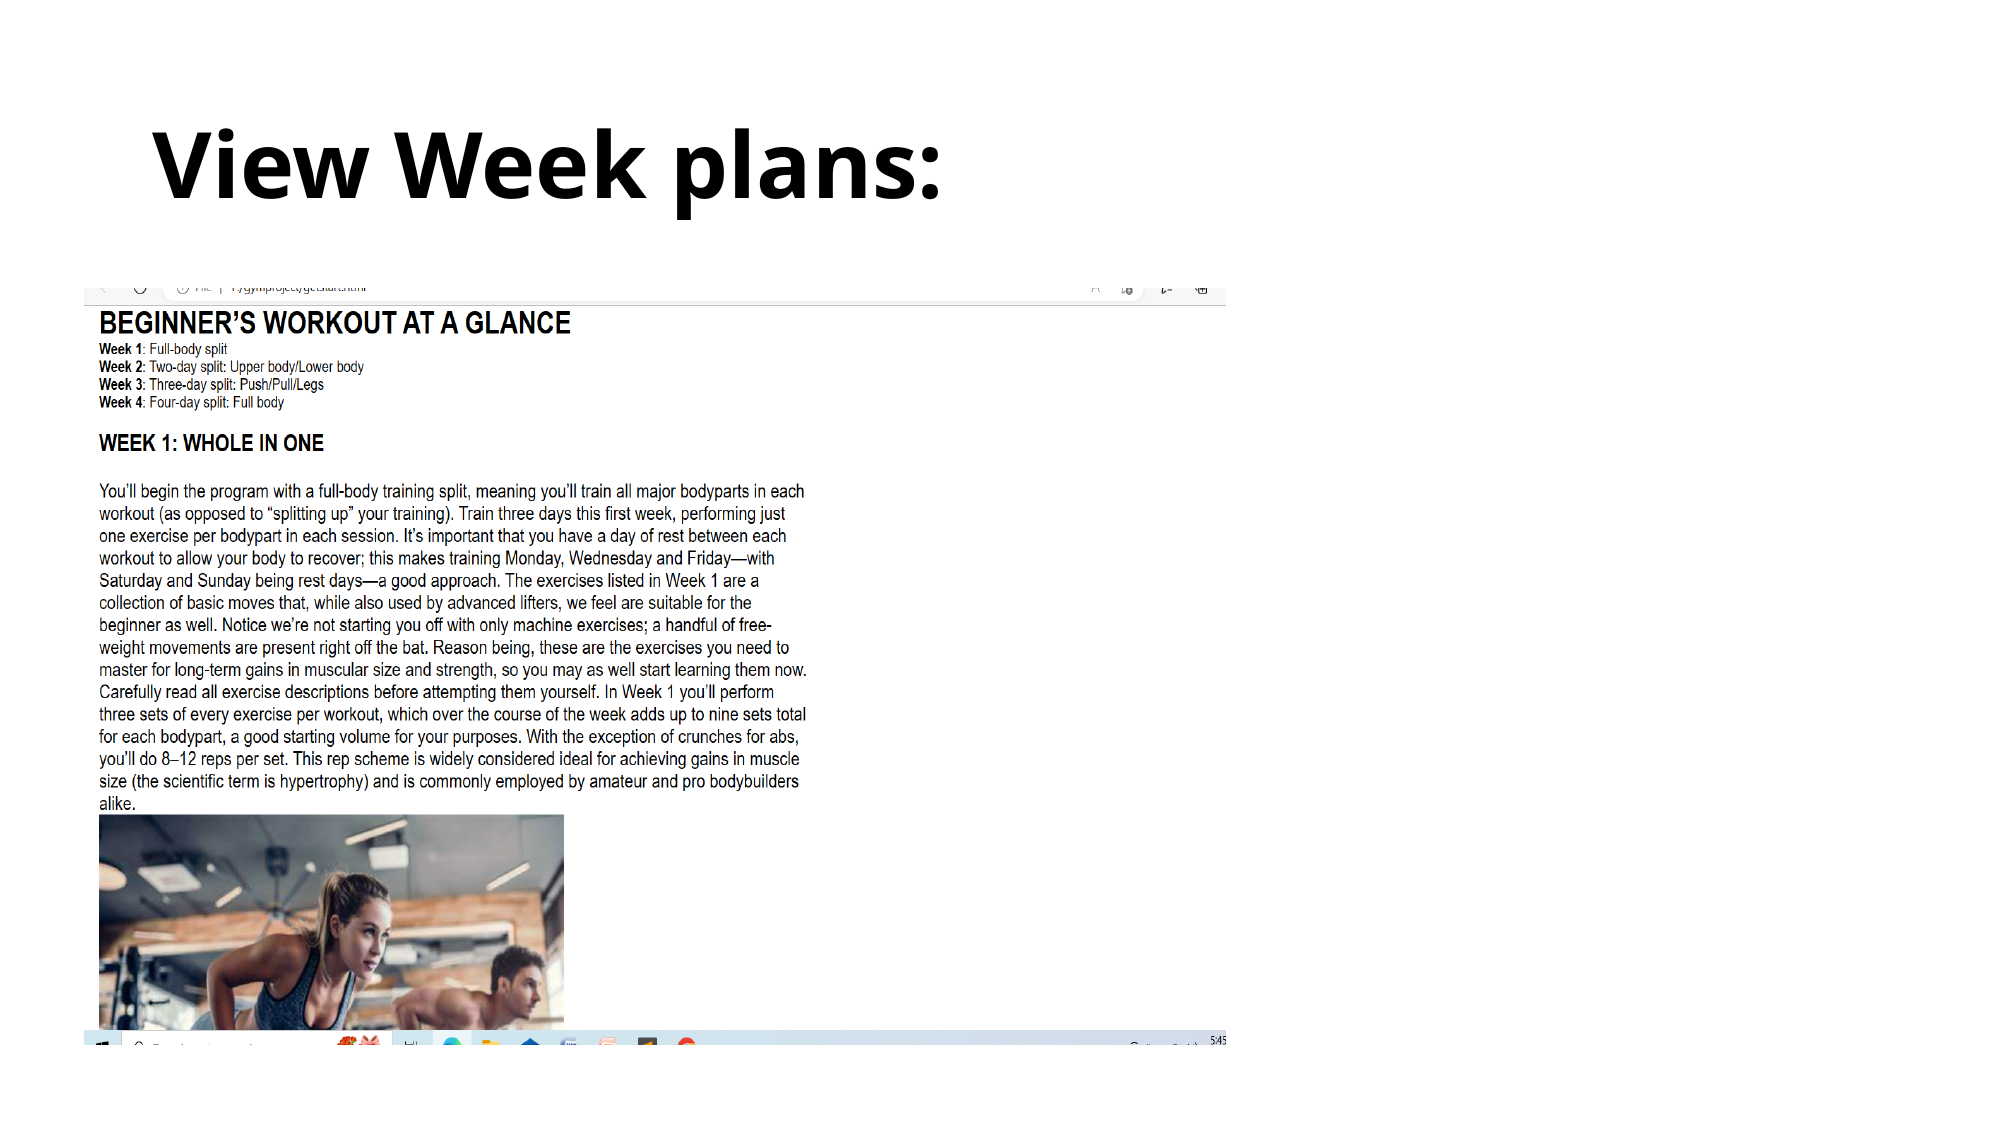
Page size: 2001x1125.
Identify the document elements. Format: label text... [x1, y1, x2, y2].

title View Week plans: [137, 59, 1863, 278]
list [83, 288, 1227, 1046]
